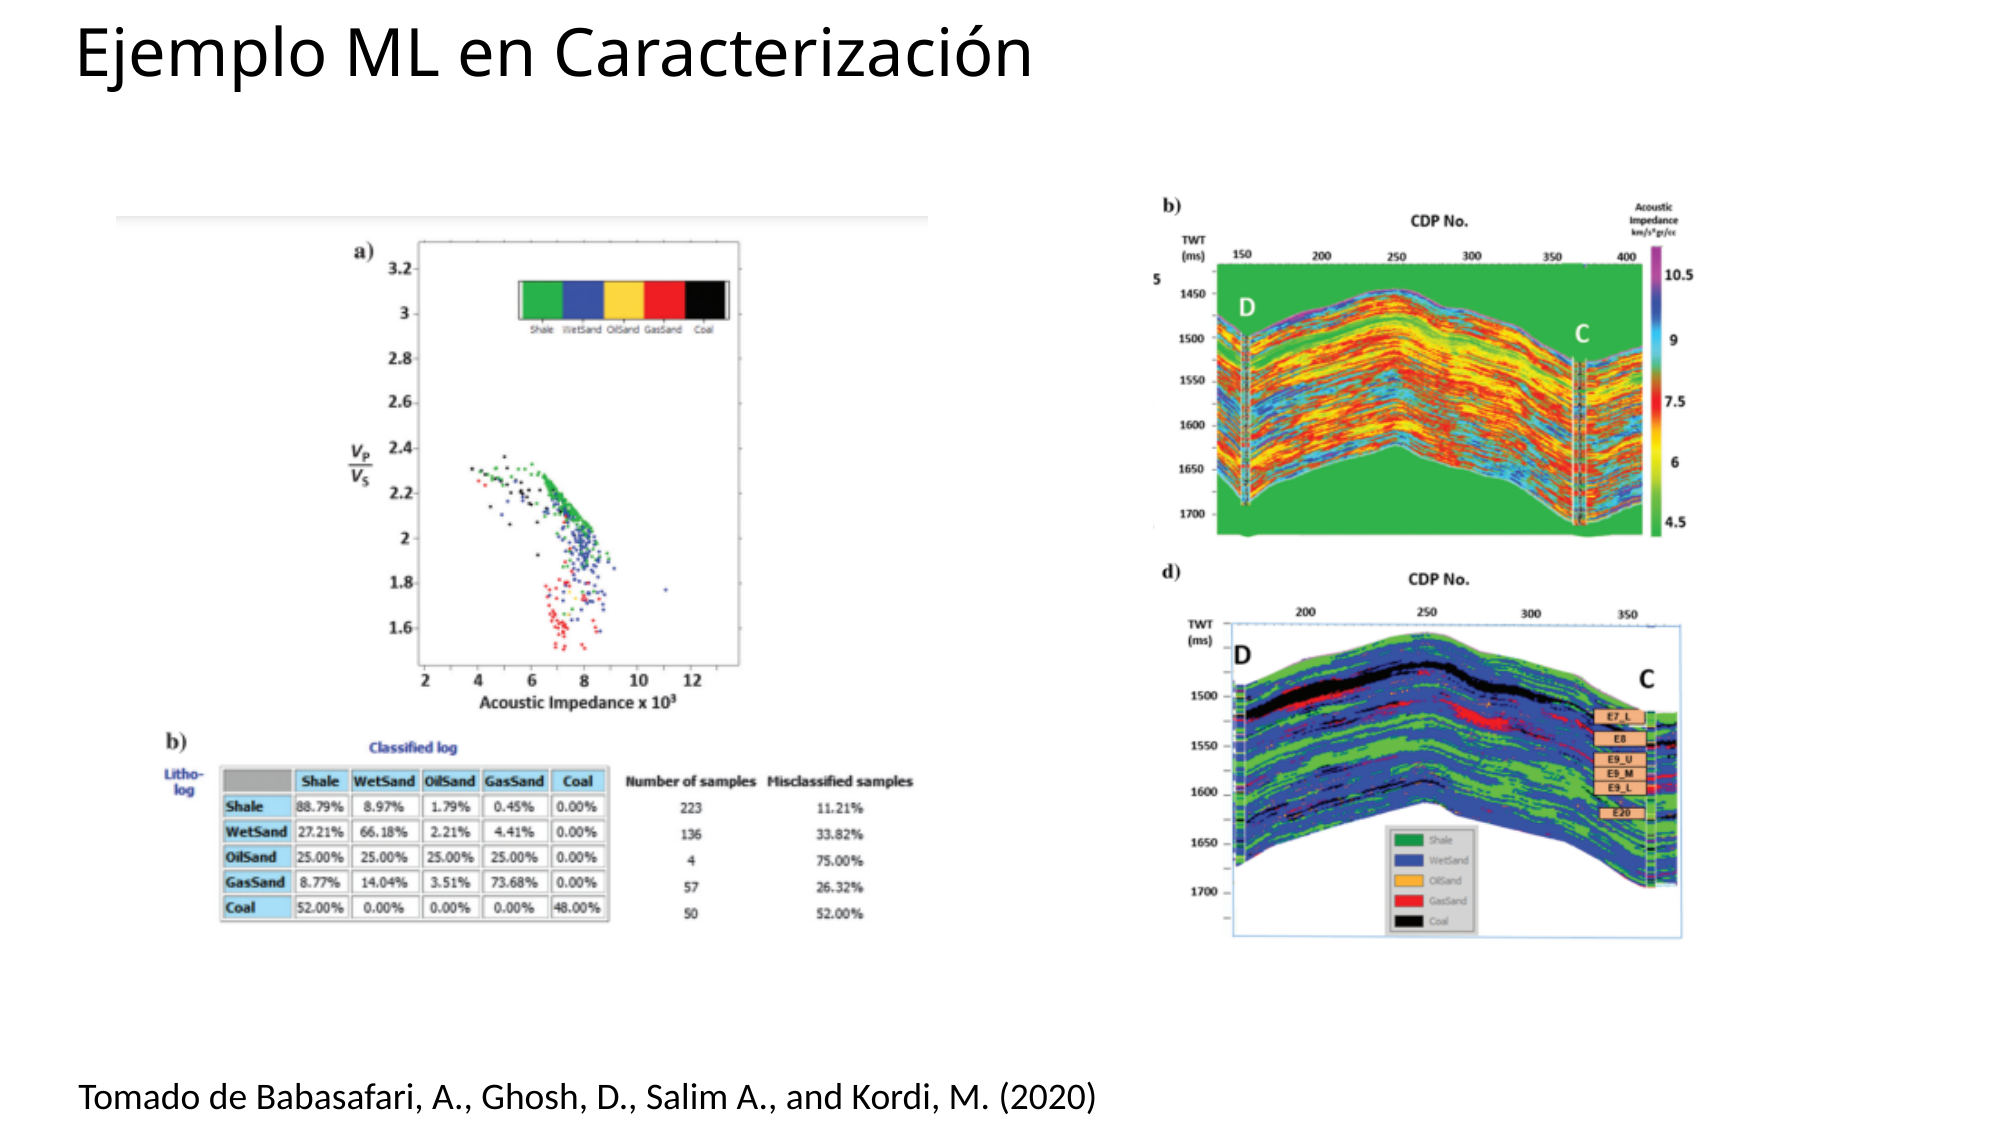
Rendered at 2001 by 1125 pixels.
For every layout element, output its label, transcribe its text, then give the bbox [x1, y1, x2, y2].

picture [116, 216, 928, 937]
text_box Ejemplo ML en Caracterización [60, 10, 1786, 183]
text_box Tomado de Babasafari, A., Ghosh, D., Salim A., and Kordi, M. (2020) [63, 1064, 1114, 1125]
picture [1153, 169, 1712, 956]
